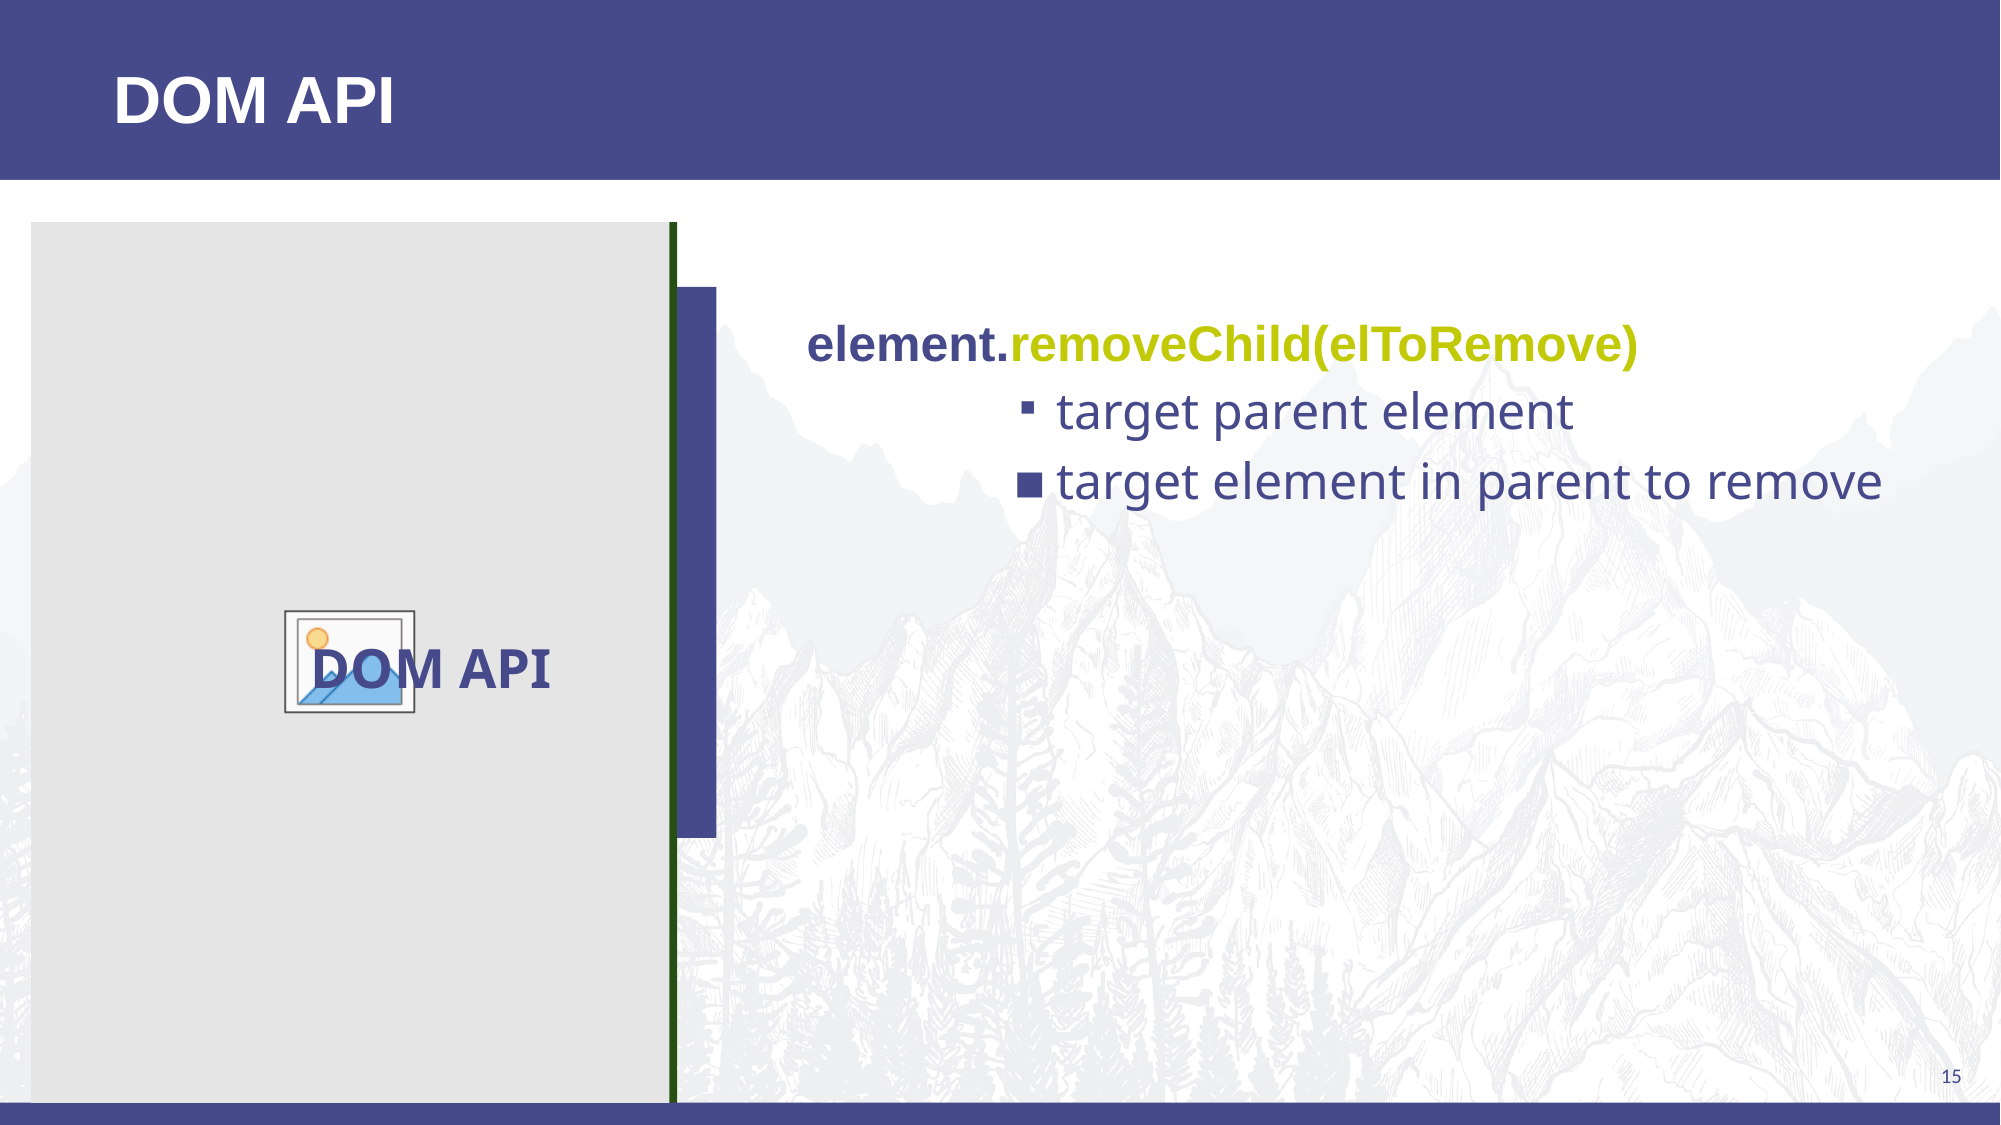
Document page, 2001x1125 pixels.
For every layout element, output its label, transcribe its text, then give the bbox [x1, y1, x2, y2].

picture [30, 222, 670, 1103]
slide_number 15 [1897, 1049, 1968, 1101]
list element.removeChild(elToRemove) target parent element target element in parent to remove [786, 222, 1968, 1047]
text_box DOM API [93, 0, 1447, 183]
